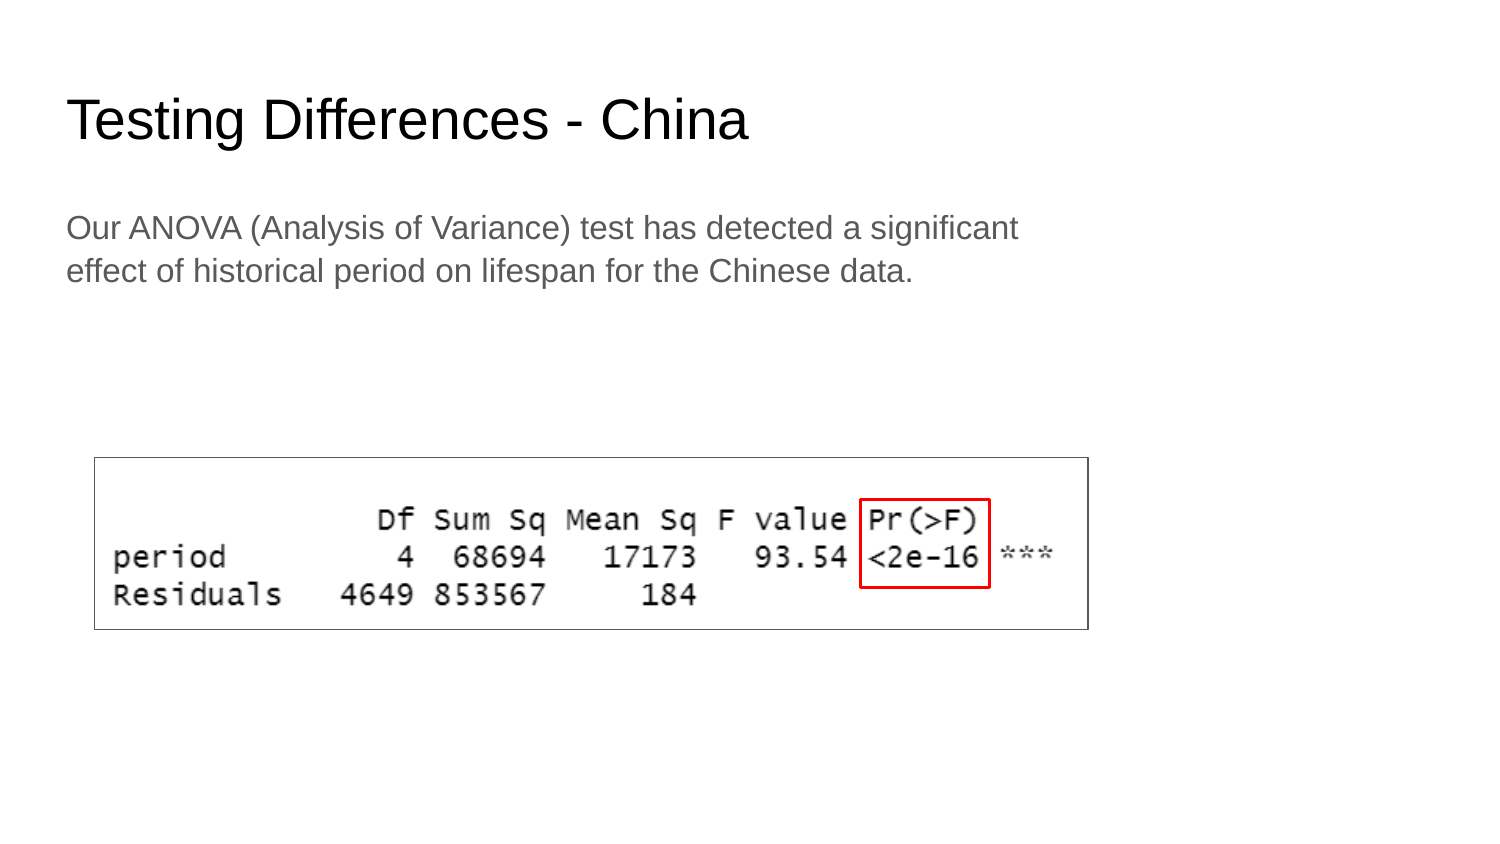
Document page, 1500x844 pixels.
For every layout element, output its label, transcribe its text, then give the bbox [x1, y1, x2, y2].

picture [94, 458, 1088, 629]
list Our ANOVA (Analysis of Variance) test has detected a significant effect of historical period on lifespan for the Chinese data. [51, 189, 1058, 750]
title Testing Differences - China [51, 72, 1449, 167]
